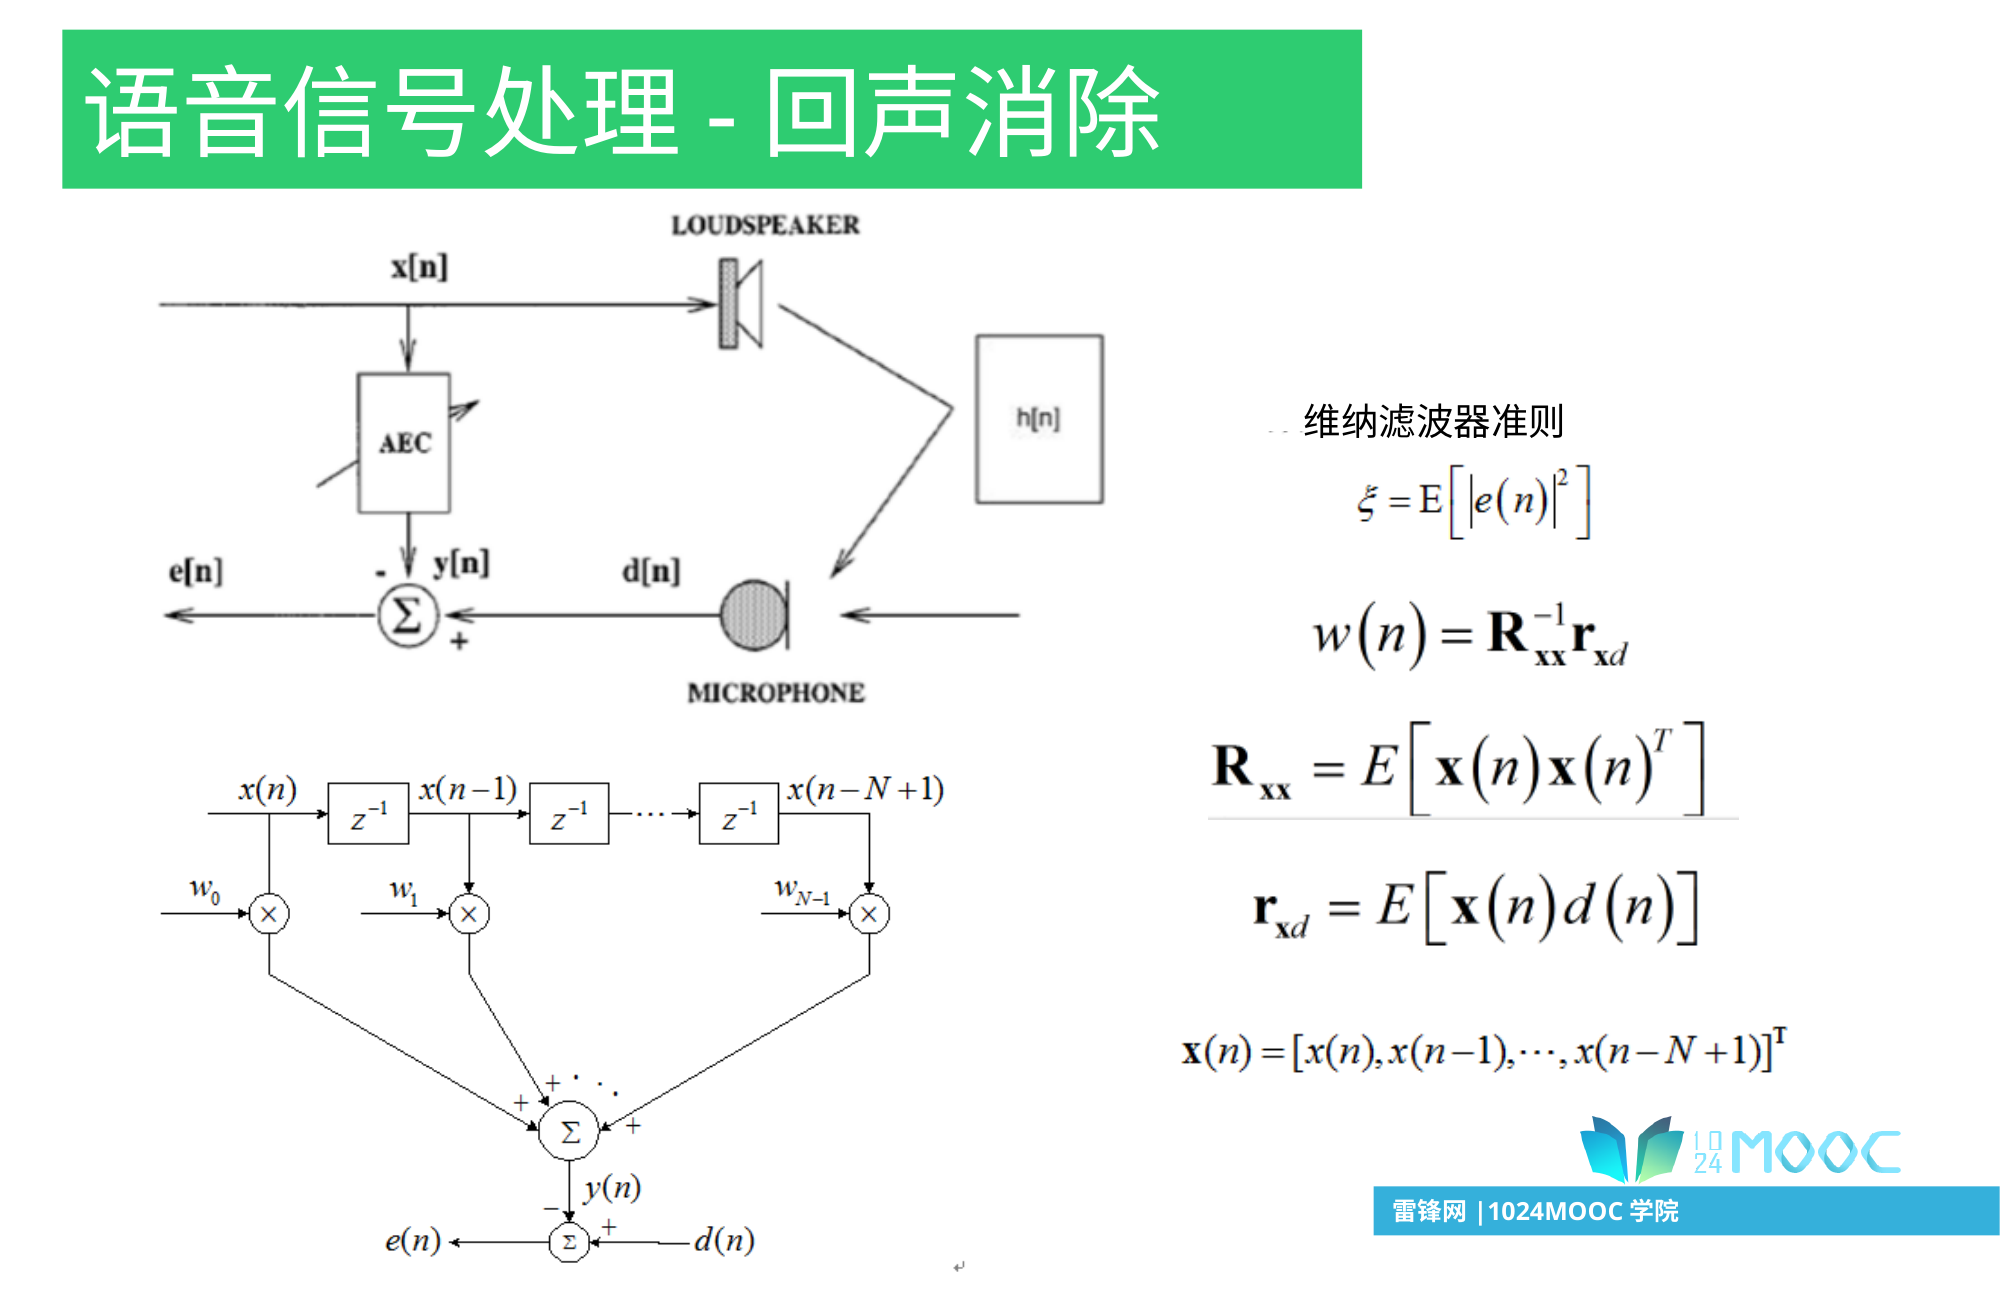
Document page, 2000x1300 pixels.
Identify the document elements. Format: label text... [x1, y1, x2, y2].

picture [99, 750, 1019, 1275]
picture [1305, 582, 1665, 684]
picture [1208, 709, 1740, 821]
picture [1268, 431, 1679, 578]
picture [1245, 846, 1730, 956]
picture [1567, 1102, 1927, 1186]
picture [1137, 1009, 1833, 1101]
title 语音信号处理-回声消除 [62, 29, 1363, 189]
picture [103, 200, 1133, 711]
text_box 维纳滤波器准则 [1289, 390, 1729, 451]
